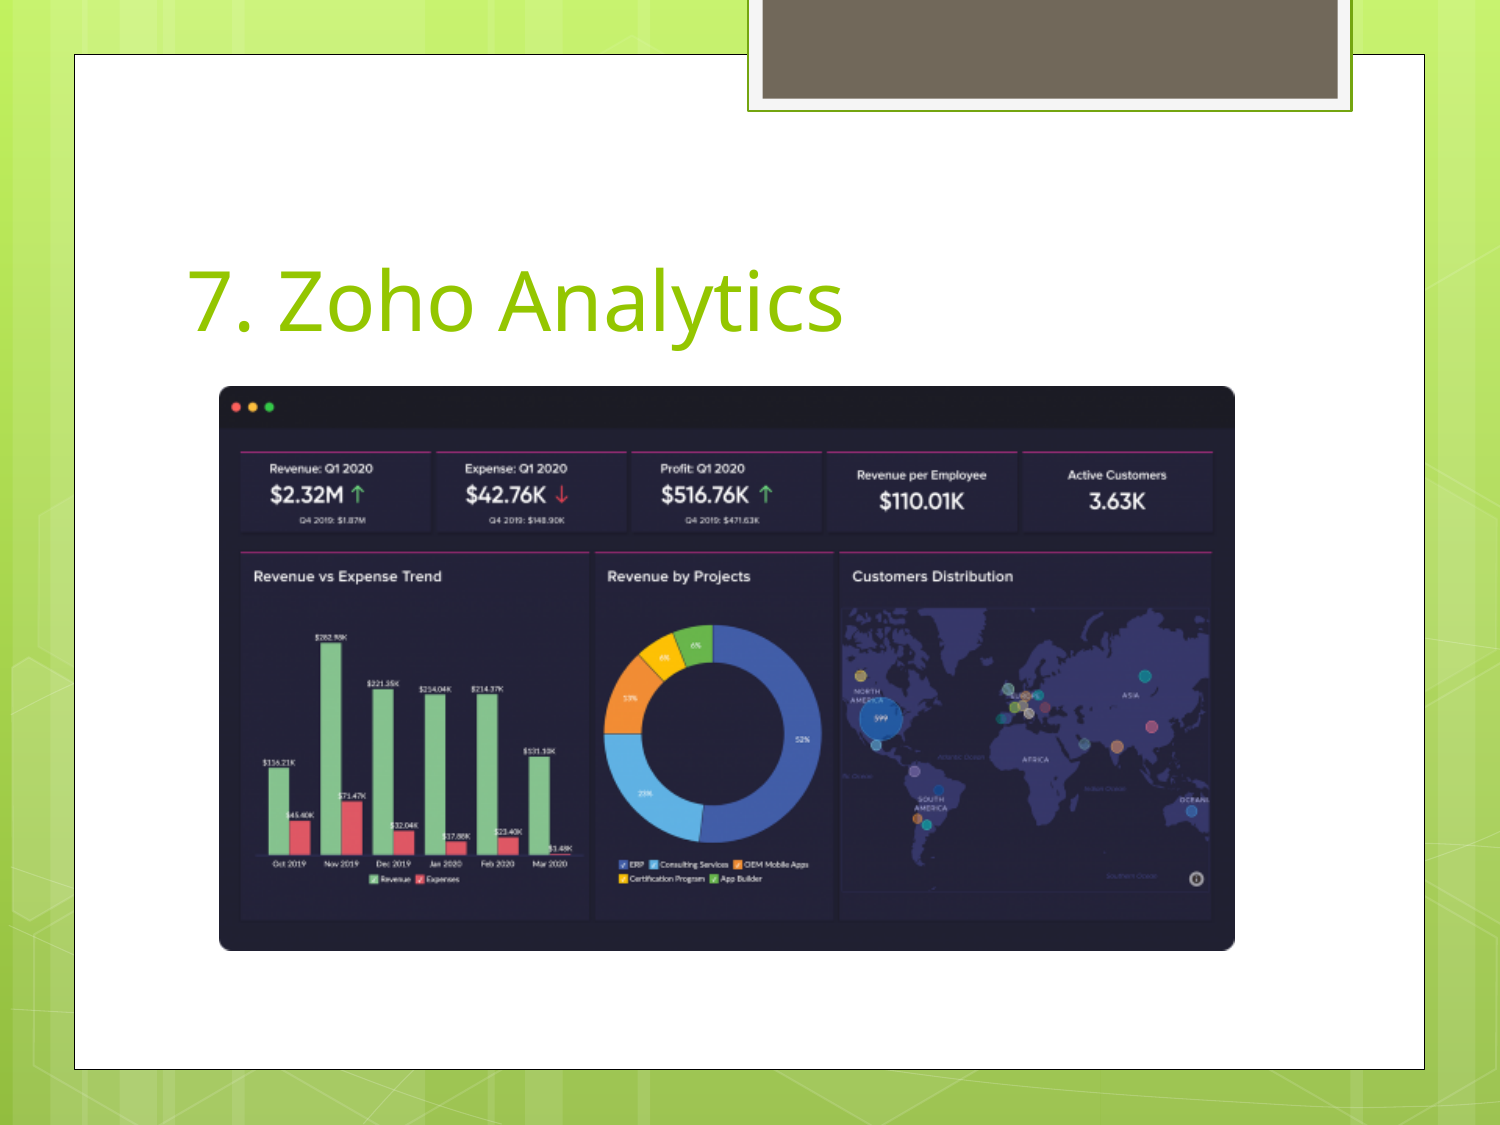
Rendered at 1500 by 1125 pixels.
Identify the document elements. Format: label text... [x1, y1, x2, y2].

title 7. Zoho Analytics [171, 168, 1324, 357]
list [218, 386, 1235, 952]
